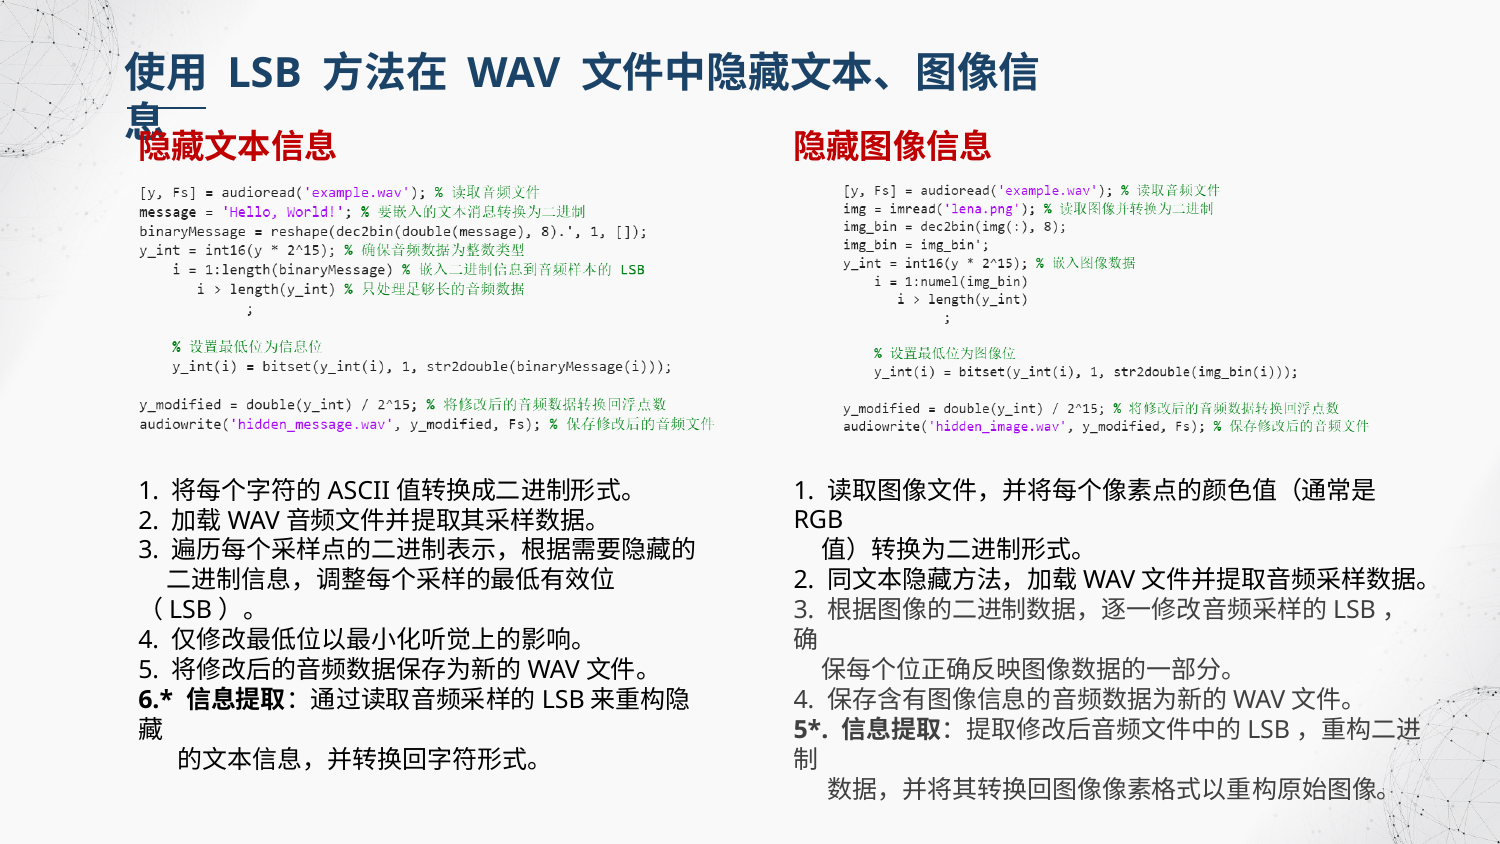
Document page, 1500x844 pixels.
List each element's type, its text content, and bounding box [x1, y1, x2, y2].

text_box 隐藏图像信息 1. 读取图像文件，并将每个像素点的颜色值（通常是RGB 值）转换为二进制形式。 2. 同文本隐藏方法，加载WAV文件并提取音频采样数据。 3. 根据图像的二进制数据，逐一修改音频采样的LSB，确 保每个位正确反映图像数据的一部分。 4. 保存含有图像信息的音频数据为新的WAV文件。 5*. 信息提取：提取修改后音频文件中的LSB，重构二进制 数据，并将其转换回图像像素格式以重构原始图像。 [782, 119, 1441, 809]
picture [0, 0, 1500, 844]
text_box 使用 LSB 方法在 WAV 文件中隐藏文本、图像信息 [113, 40, 1069, 152]
text_box 隐藏文本信息 1. 将每个字符的ASCII值转换成二进制形式。 2. 加载WAV音频文件并提取其采样数据。 3. 遍历每个采样点的二进制表示，根据需要隐藏的 二进制信息，调整每个采样的最低有效位（LSB）。 4. 仅修改最低位以最小化听觉上的影响。 5. 将修改后的音频数据保存为新的WAV文件。 6.* 信息提取：通过读取音频采样的LSB来重构隐藏 的文本信息，并转换回字符形式。 [127, 119, 718, 780]
